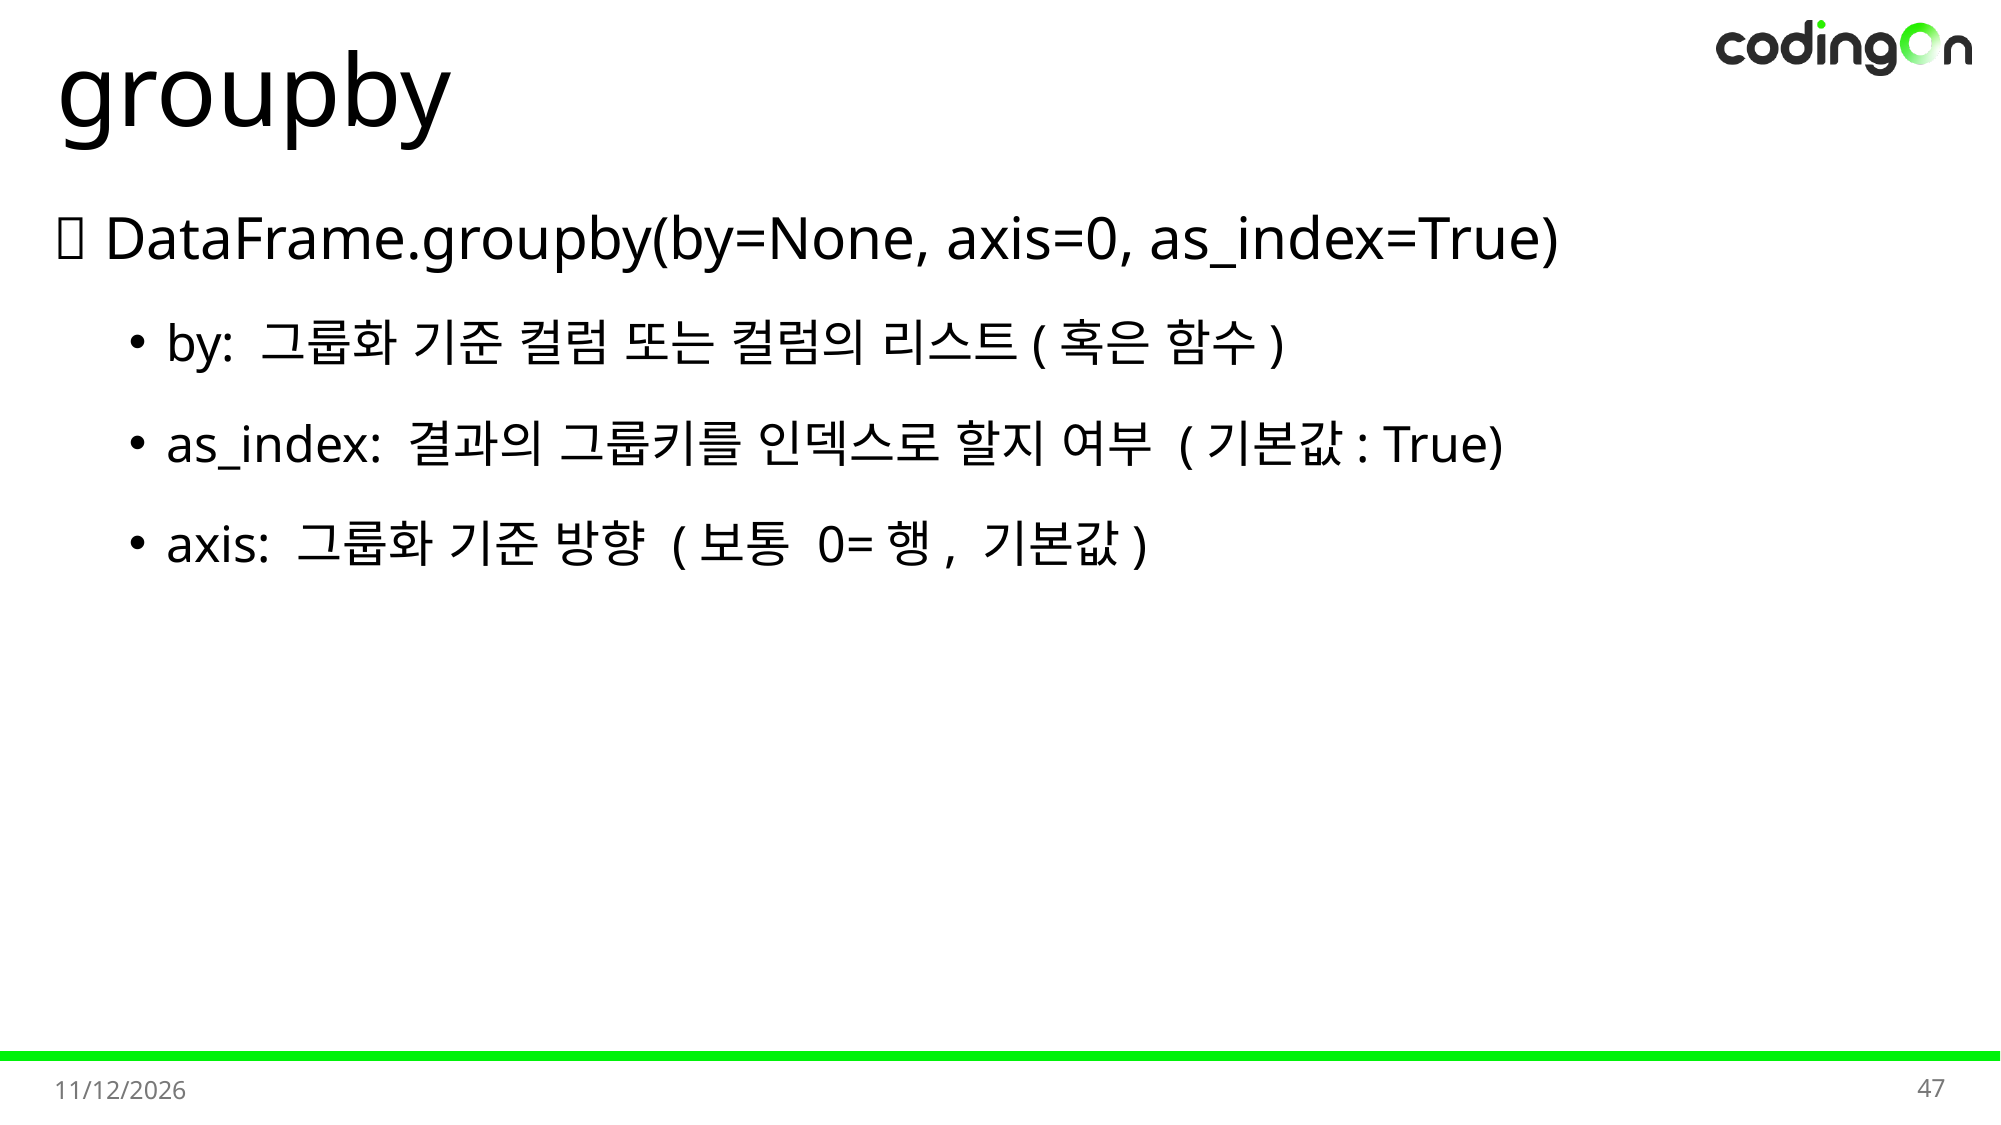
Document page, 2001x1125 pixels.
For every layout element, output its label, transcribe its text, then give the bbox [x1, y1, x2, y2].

slide_number 47 [1510, 1059, 1961, 1120]
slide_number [39, 1061, 490, 1122]
title groupby [41, 0, 1767, 158]
picture [1767, 20, 1972, 76]
text_box 💡 DataFrame.groupby(by=None, axis=0, as_index=True) by: 그룹화 기준 컬럼 또는 컬럼의 리스트(혹은 함수) as_index: 결과의 그룹키를 인덱스로 할지 여부 (기본값: True) axis: 그룹화 기준 방향 (보통 0=행, 기본값) [39, 158, 1959, 699]
